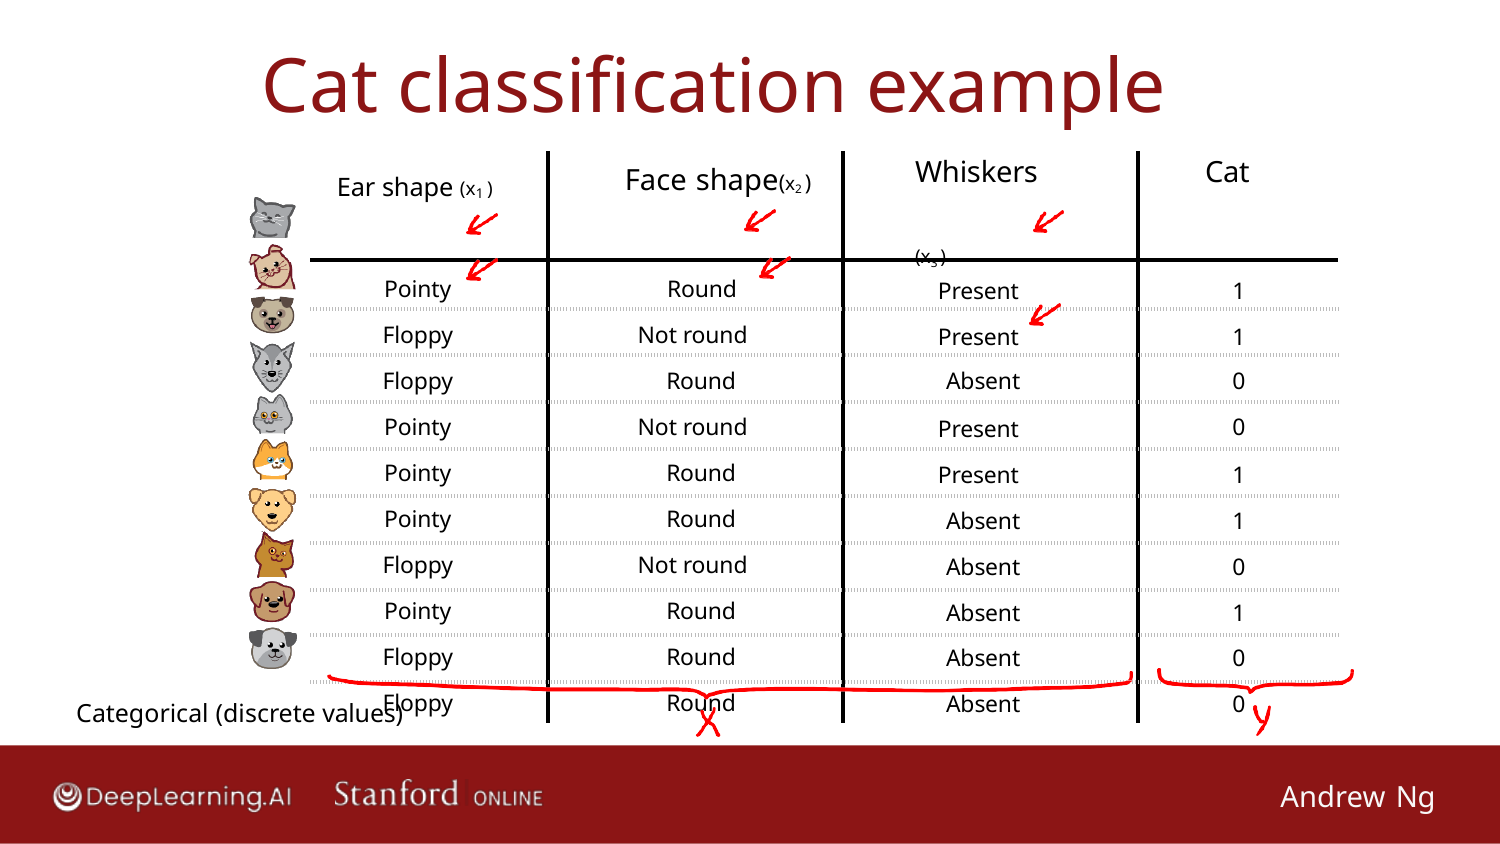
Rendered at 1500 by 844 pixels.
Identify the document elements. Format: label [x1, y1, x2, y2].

picture [51, 770, 293, 825]
picture [1253, 705, 1271, 736]
table_cell [1140, 262, 1338, 723]
picture [335, 779, 544, 814]
picture [759, 256, 791, 279]
table_header [310, 151, 546, 258]
picture [1032, 210, 1064, 233]
text_box [74, 695, 327, 728]
picture [1029, 303, 1061, 326]
title [259, 34, 1241, 178]
picture [466, 258, 498, 281]
table_header [1140, 151, 1338, 258]
table_header [550, 151, 841, 258]
picture [1157, 668, 1354, 695]
table_cell [845, 262, 1136, 723]
table_cell [550, 262, 841, 671]
picture [466, 212, 498, 236]
picture [327, 671, 1133, 737]
text_box [248, 196, 298, 669]
table_cell [310, 262, 546, 695]
table_header [845, 151, 1136, 258]
picture [744, 209, 776, 232]
footer [1277, 774, 1445, 844]
